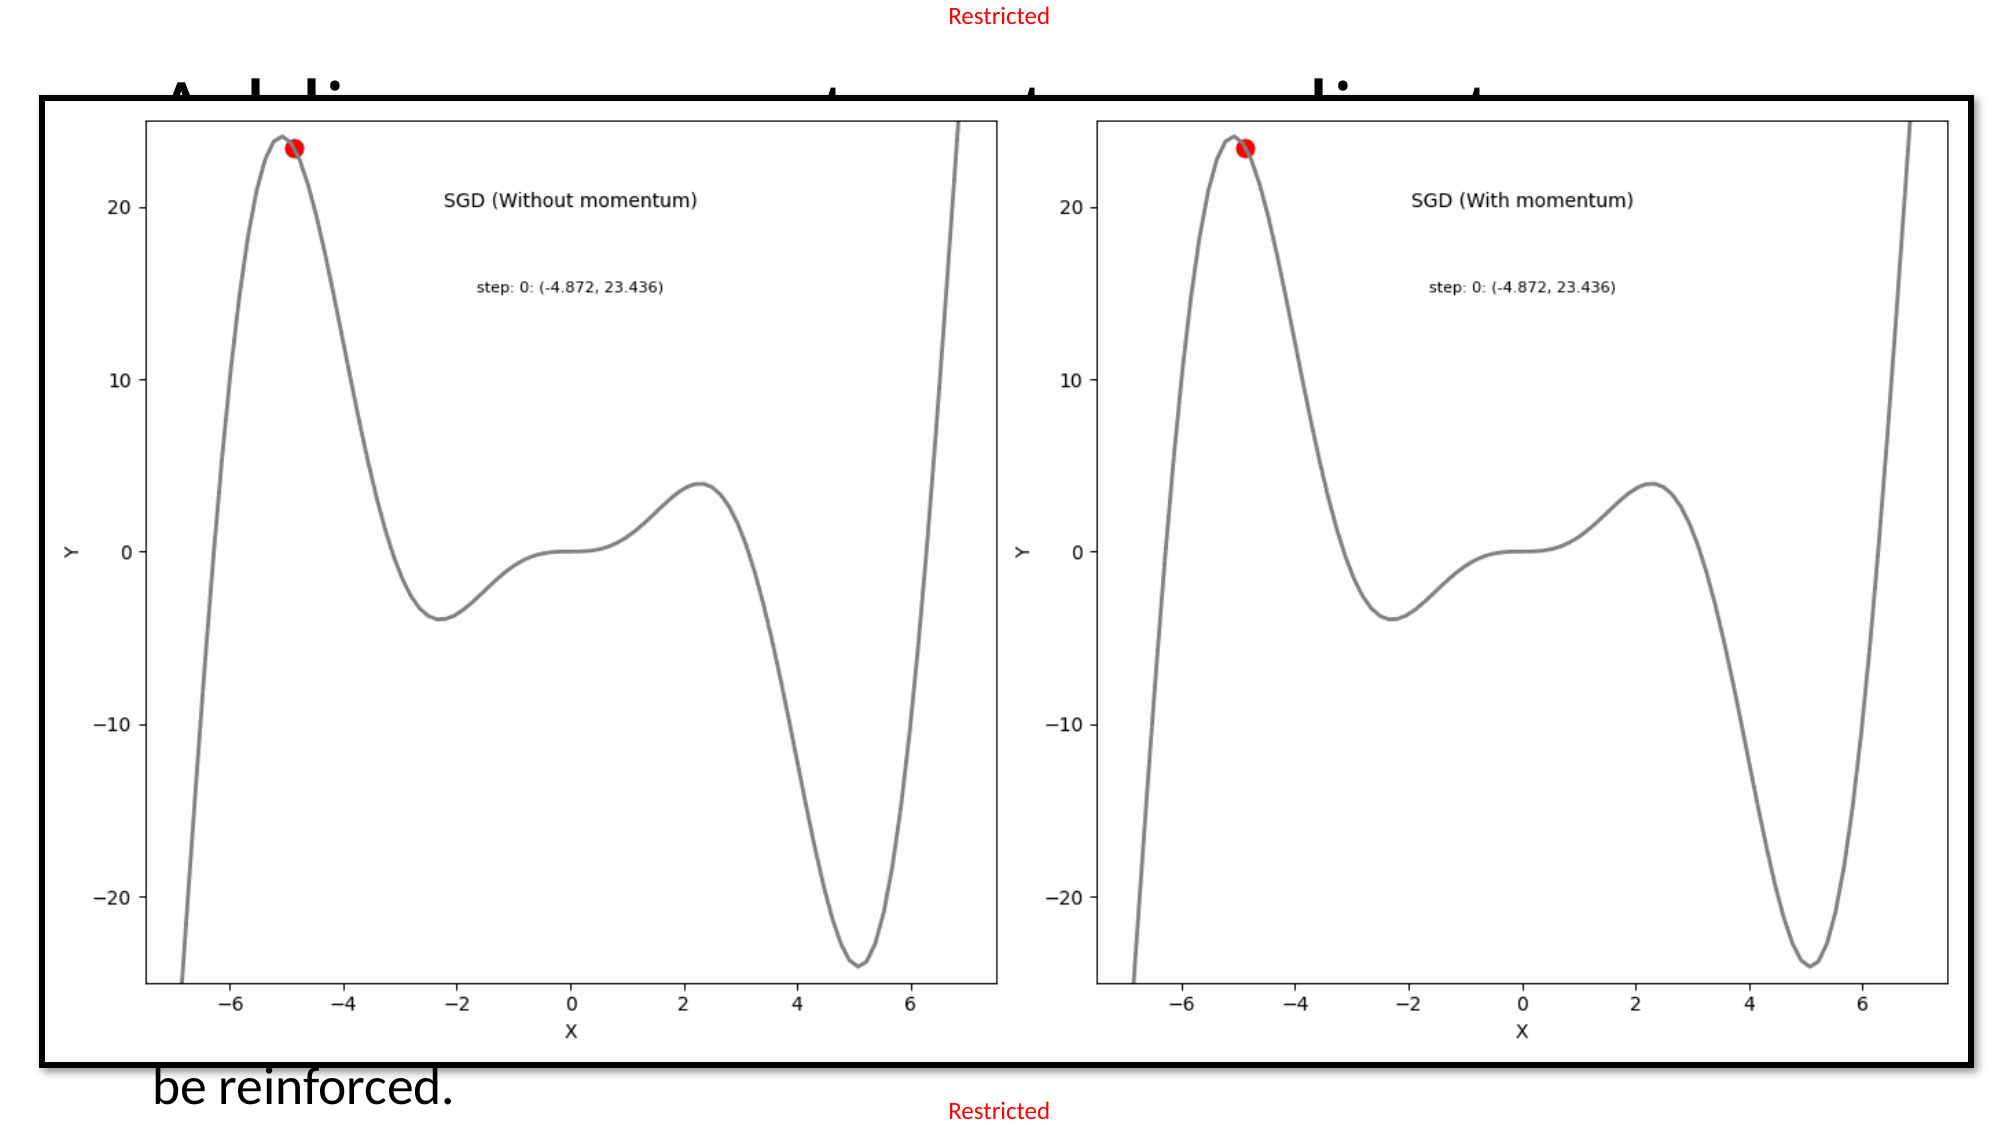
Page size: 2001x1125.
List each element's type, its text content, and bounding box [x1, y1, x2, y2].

title Adding momentum to gradient descent [137, 59, 1863, 92]
picture [44, 101, 1968, 1063]
list Definition (Gradient Descent with Added Momentum): To alleviate this phenomenon, we propose to use momentum. It is a method that helps accelerate the training process by updating the weights of the model by reusing values from the past gradients. The idea is that, if a direction in the parameters space consistently leads to good reduction in the loss function, then that direction should be reinforced. [137, 1078, 988, 1125]
